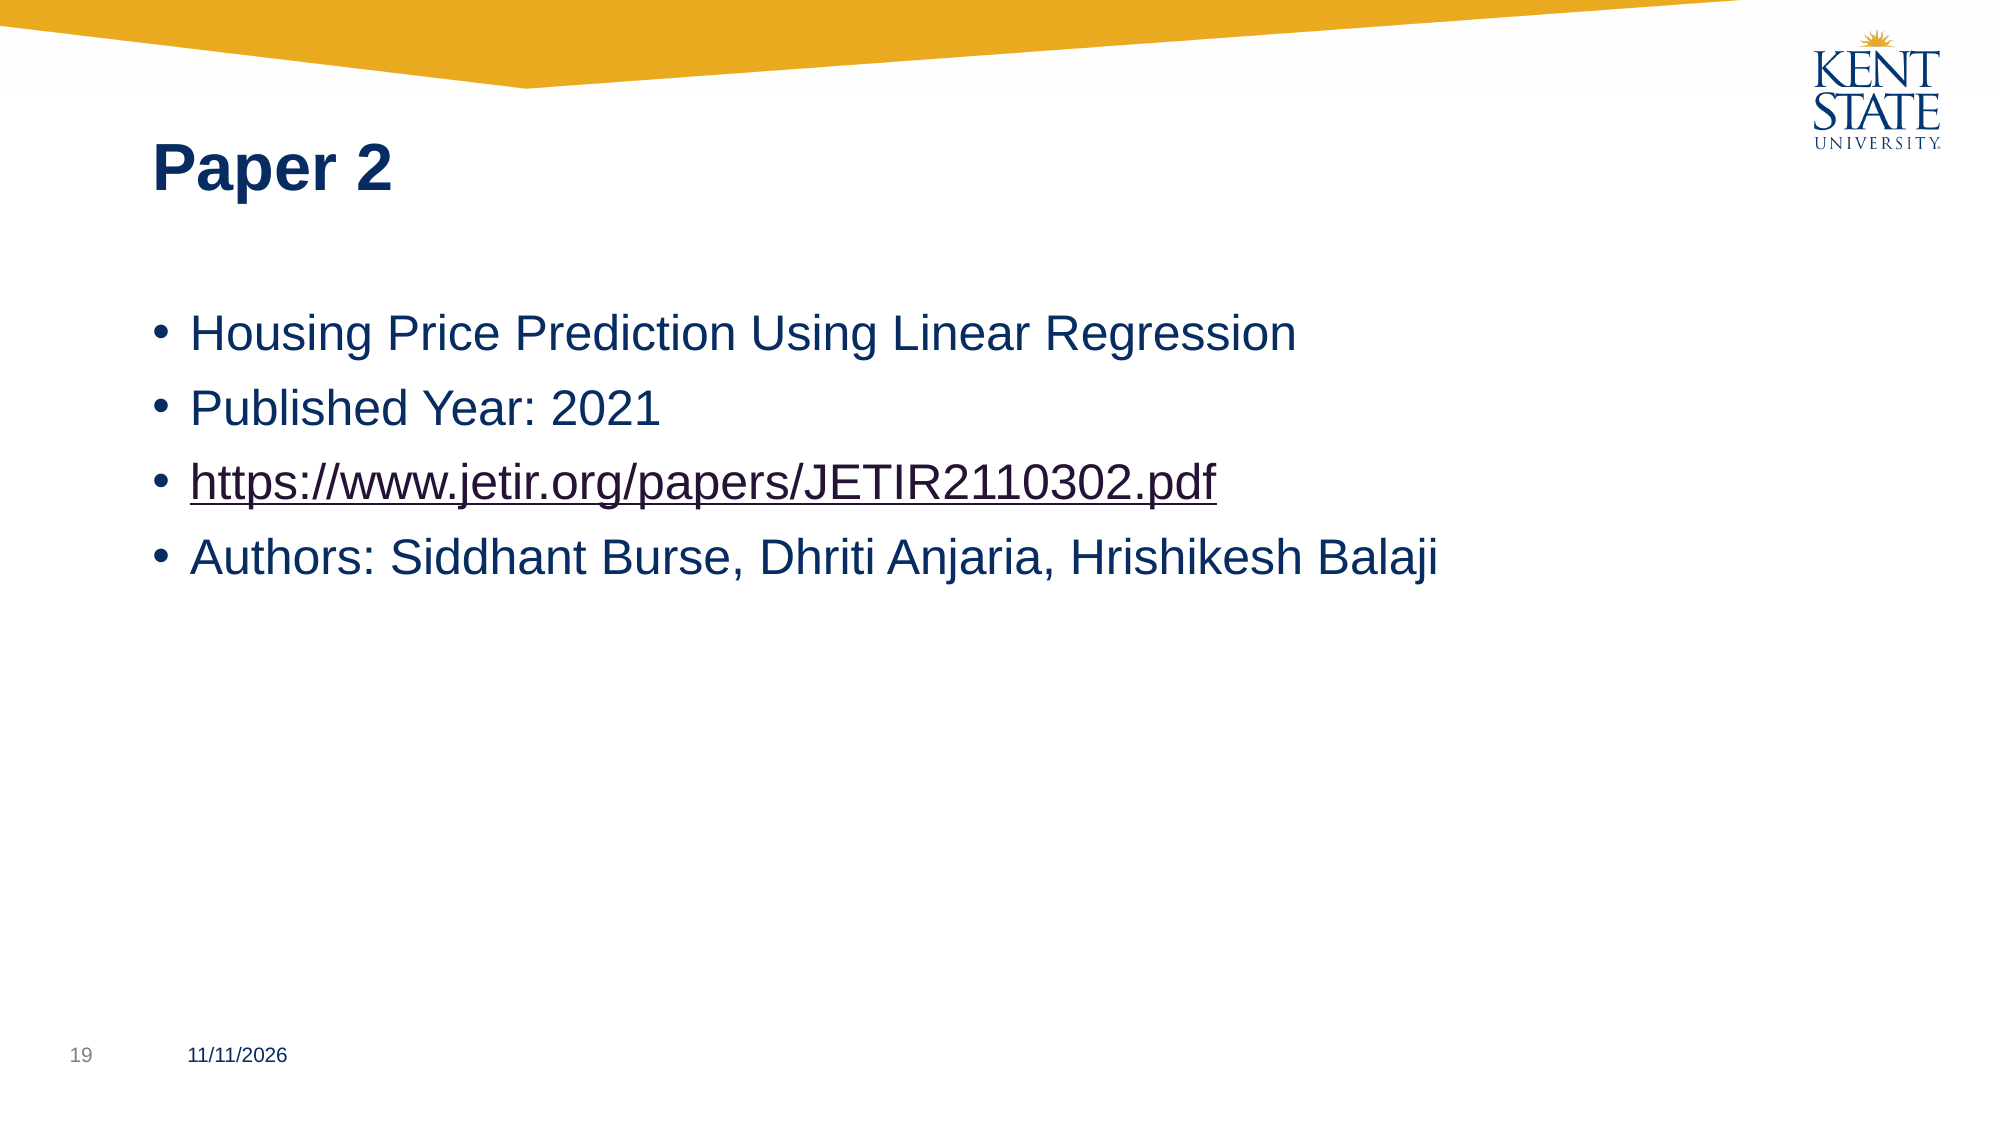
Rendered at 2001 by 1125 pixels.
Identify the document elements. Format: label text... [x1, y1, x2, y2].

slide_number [137, 1024, 338, 1085]
title Paper 2 [137, 59, 1863, 278]
list Housing Price Prediction Using Linear Regression Published Year: 2021 https://www.jetir.org/papers/JETIR2110302.pdf Authors: Siddhant Burse, Dhriti Anjaria, Hrishikesh Balaji [137, 299, 1863, 1014]
picture [0, 0, 2000, 93]
